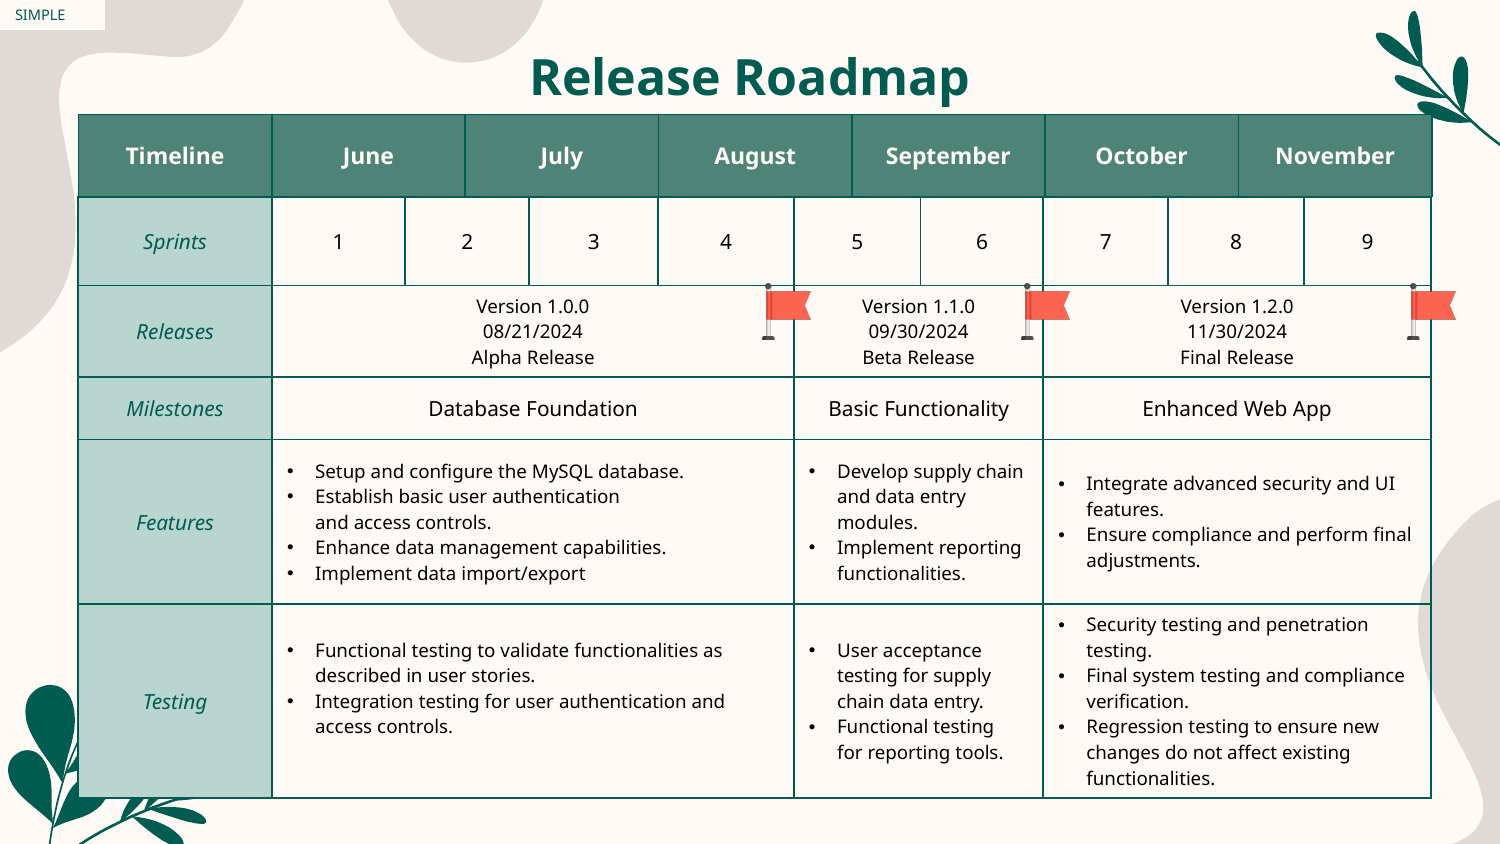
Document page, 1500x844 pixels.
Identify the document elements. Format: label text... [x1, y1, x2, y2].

table_header 3 [530, 198, 657, 285]
title Release Roadmap [118, 30, 1382, 114]
table_header October [1046, 115, 1238, 196]
table_cell Version 1.2.0 11/30/2024 Final Release [1044, 286, 1430, 376]
table_cell Develop supply chain and data entry modules. Implement reporting functionalities. [795, 440, 1042, 603]
table_header August [659, 115, 851, 196]
table_header 6 [921, 198, 1042, 285]
picture [1399, 279, 1464, 345]
table_cell Releases [79, 286, 271, 376]
table_cell Functional testing to validate functionalities as described in user stories. Integration testing for user authentication and access controls. [273, 605, 793, 797]
table_cell Features [79, 440, 271, 603]
table_cell Enhanced Web App [1044, 378, 1430, 439]
table_cell Security testing and penetration testing. Final system testing and compliance verification. Regression testing to ensure new changes do not affect existing functionalities. [1044, 605, 1430, 797]
table_header 9 [1305, 198, 1430, 285]
table_header November [1239, 115, 1431, 196]
table_cell Basic Functionality [795, 378, 1042, 439]
table_header 7 [1044, 198, 1167, 285]
picture [754, 279, 820, 345]
table_header September [853, 115, 1044, 196]
table_header 4 [659, 198, 793, 285]
table_header Timeline [79, 115, 271, 196]
table_header 2 [406, 198, 528, 285]
picture [1013, 279, 1078, 345]
table_cell Version 1.0.0 08/21/2024 Alpha Release [273, 286, 793, 376]
table_header 5 [795, 198, 920, 285]
table_cell Setup and configure the MySQL database. Establish basic user authentication and access controls. Enhance data management capabilities. Implement data import/export [273, 440, 793, 603]
table_cell Milestones [79, 378, 271, 439]
table_cell Integrate advanced security and UI features. Ensure compliance and perform final adjustments. [1044, 440, 1430, 603]
table_cell Version 1.1.0 09/30/2024 Beta Release [795, 286, 1042, 376]
table_header 1 [273, 198, 404, 285]
text_box SIMPLE [0, 0, 105, 30]
table_cell User acceptance testing for supply chain data entry. Functional testing for reporting tools. [795, 605, 1042, 797]
table_header Sprints [79, 198, 271, 285]
table_cell Testing [79, 605, 271, 797]
table_cell Database Foundation [273, 378, 793, 439]
table_header 8 [1169, 198, 1303, 285]
table_header July [466, 115, 658, 196]
table_header June [273, 115, 464, 196]
